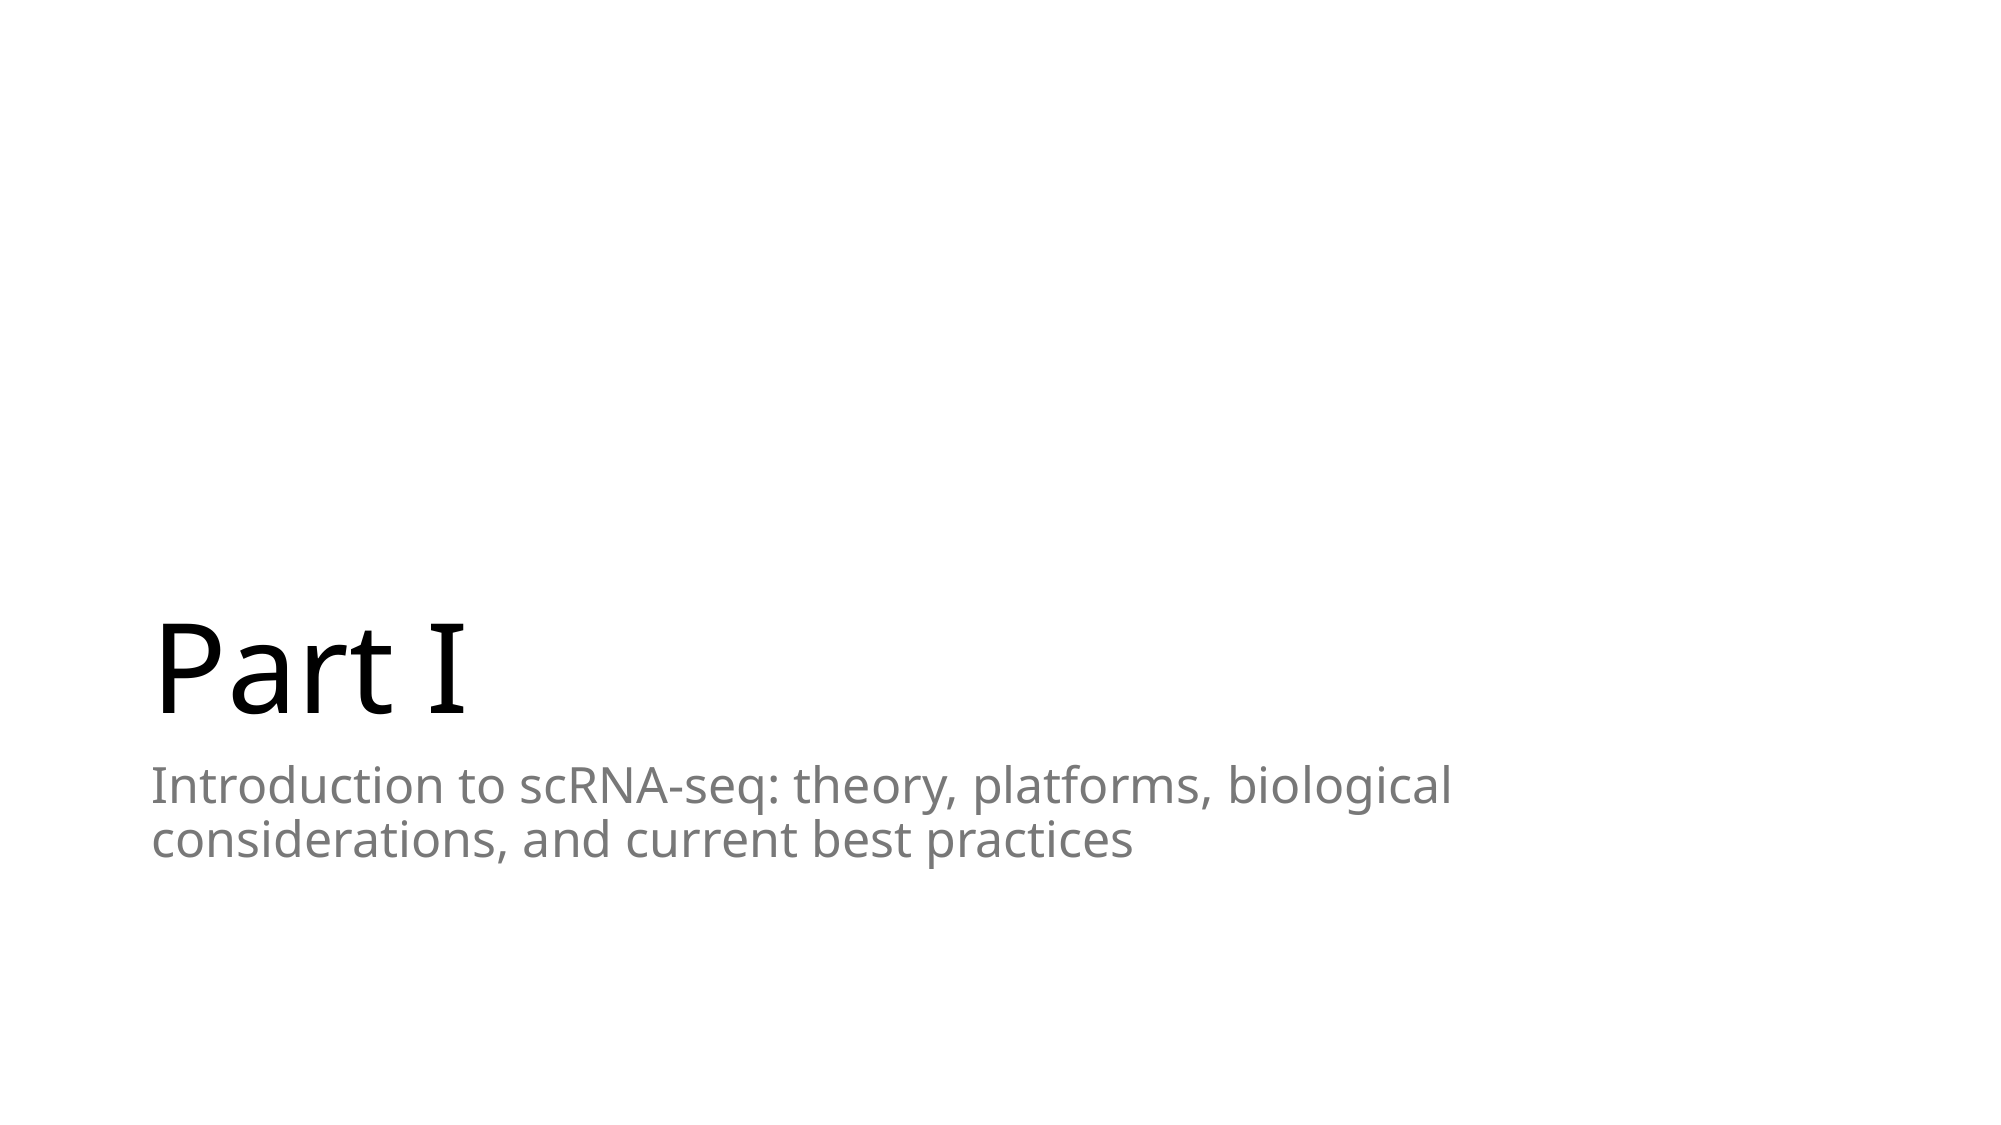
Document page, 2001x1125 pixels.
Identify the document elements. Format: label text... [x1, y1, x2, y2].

title Part I [136, 280, 1862, 749]
list Introduction to scRNA-seq: theory, platforms, biological considerations, and current best practices [136, 752, 1719, 999]
